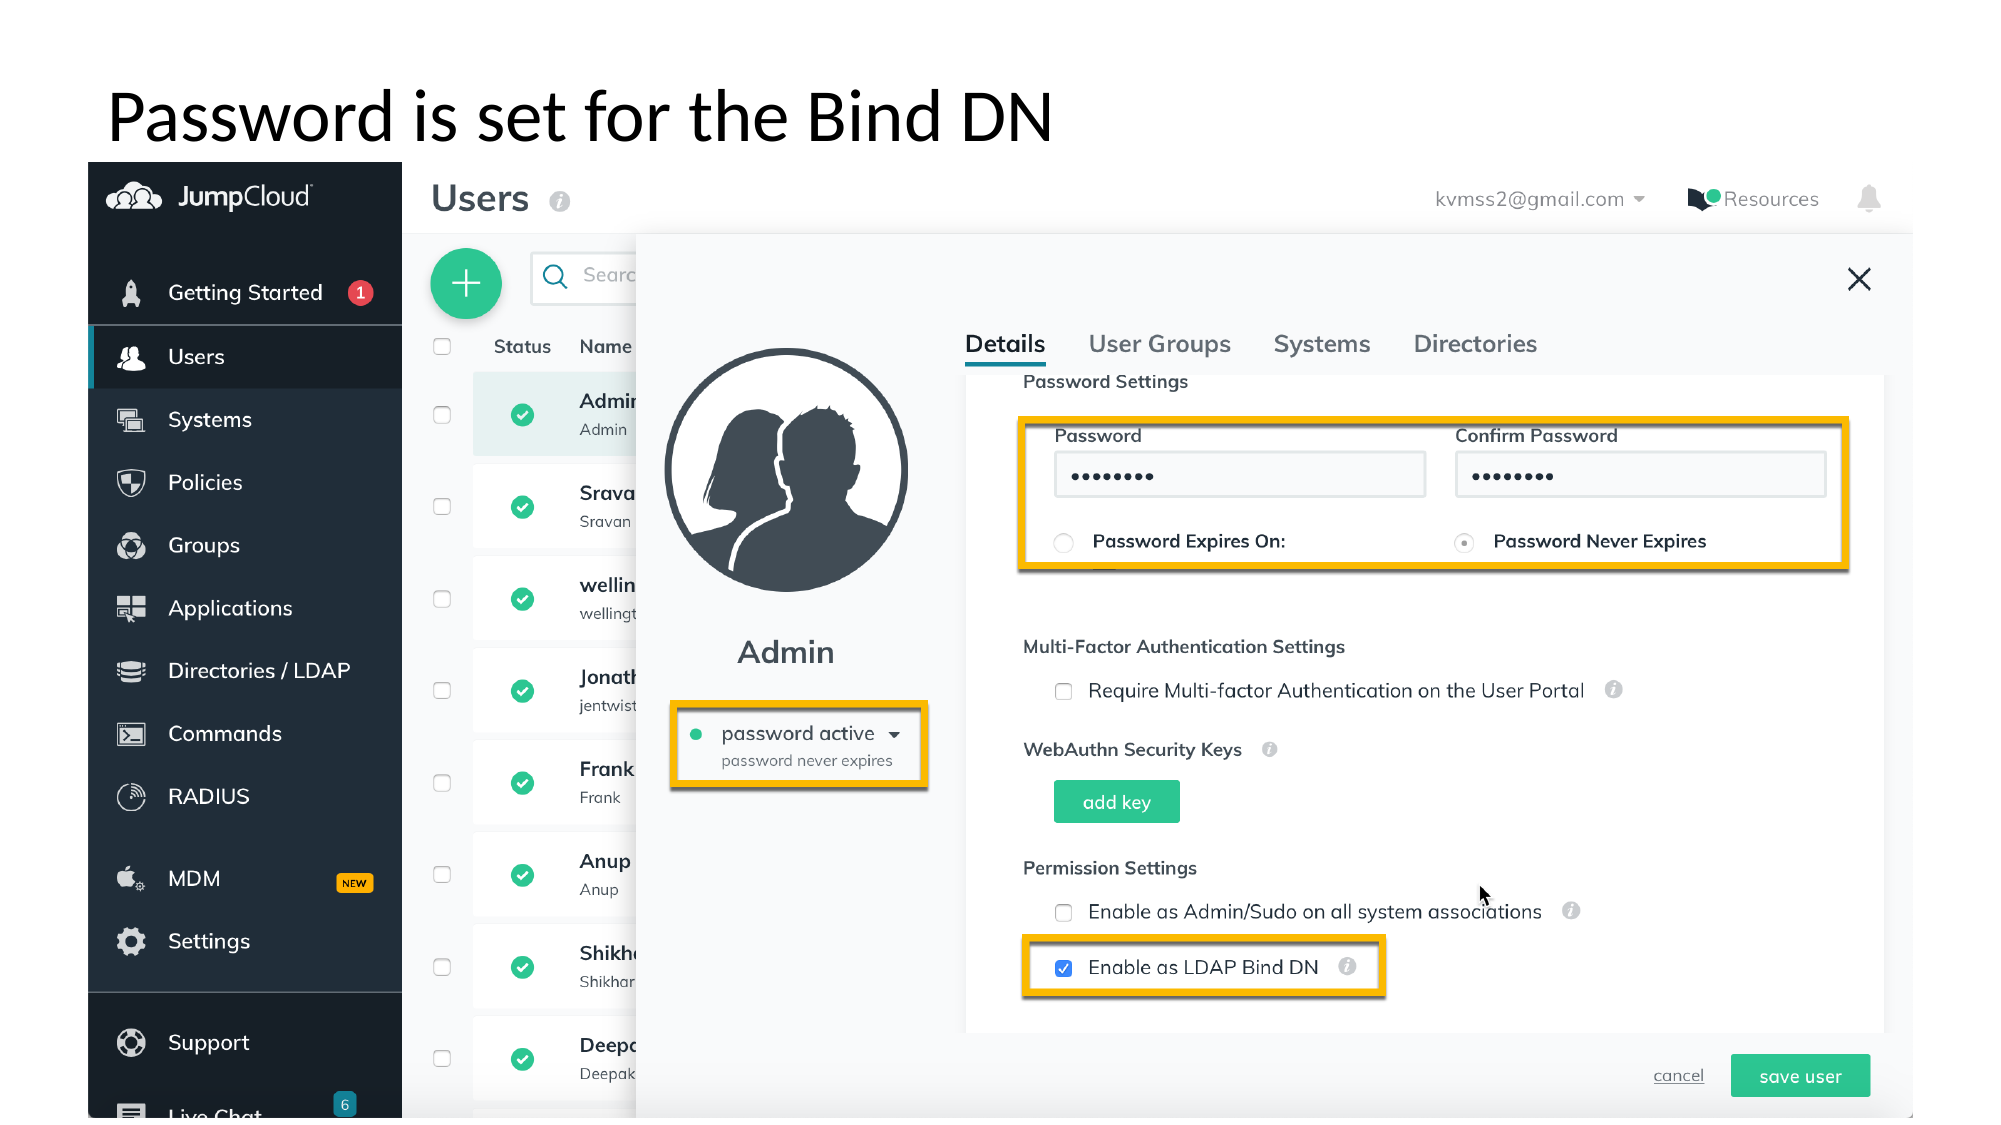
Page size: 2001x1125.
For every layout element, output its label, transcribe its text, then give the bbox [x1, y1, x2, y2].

text_box Password is set for the Bind DN [92, 59, 1072, 162]
picture [88, 162, 1913, 1118]
